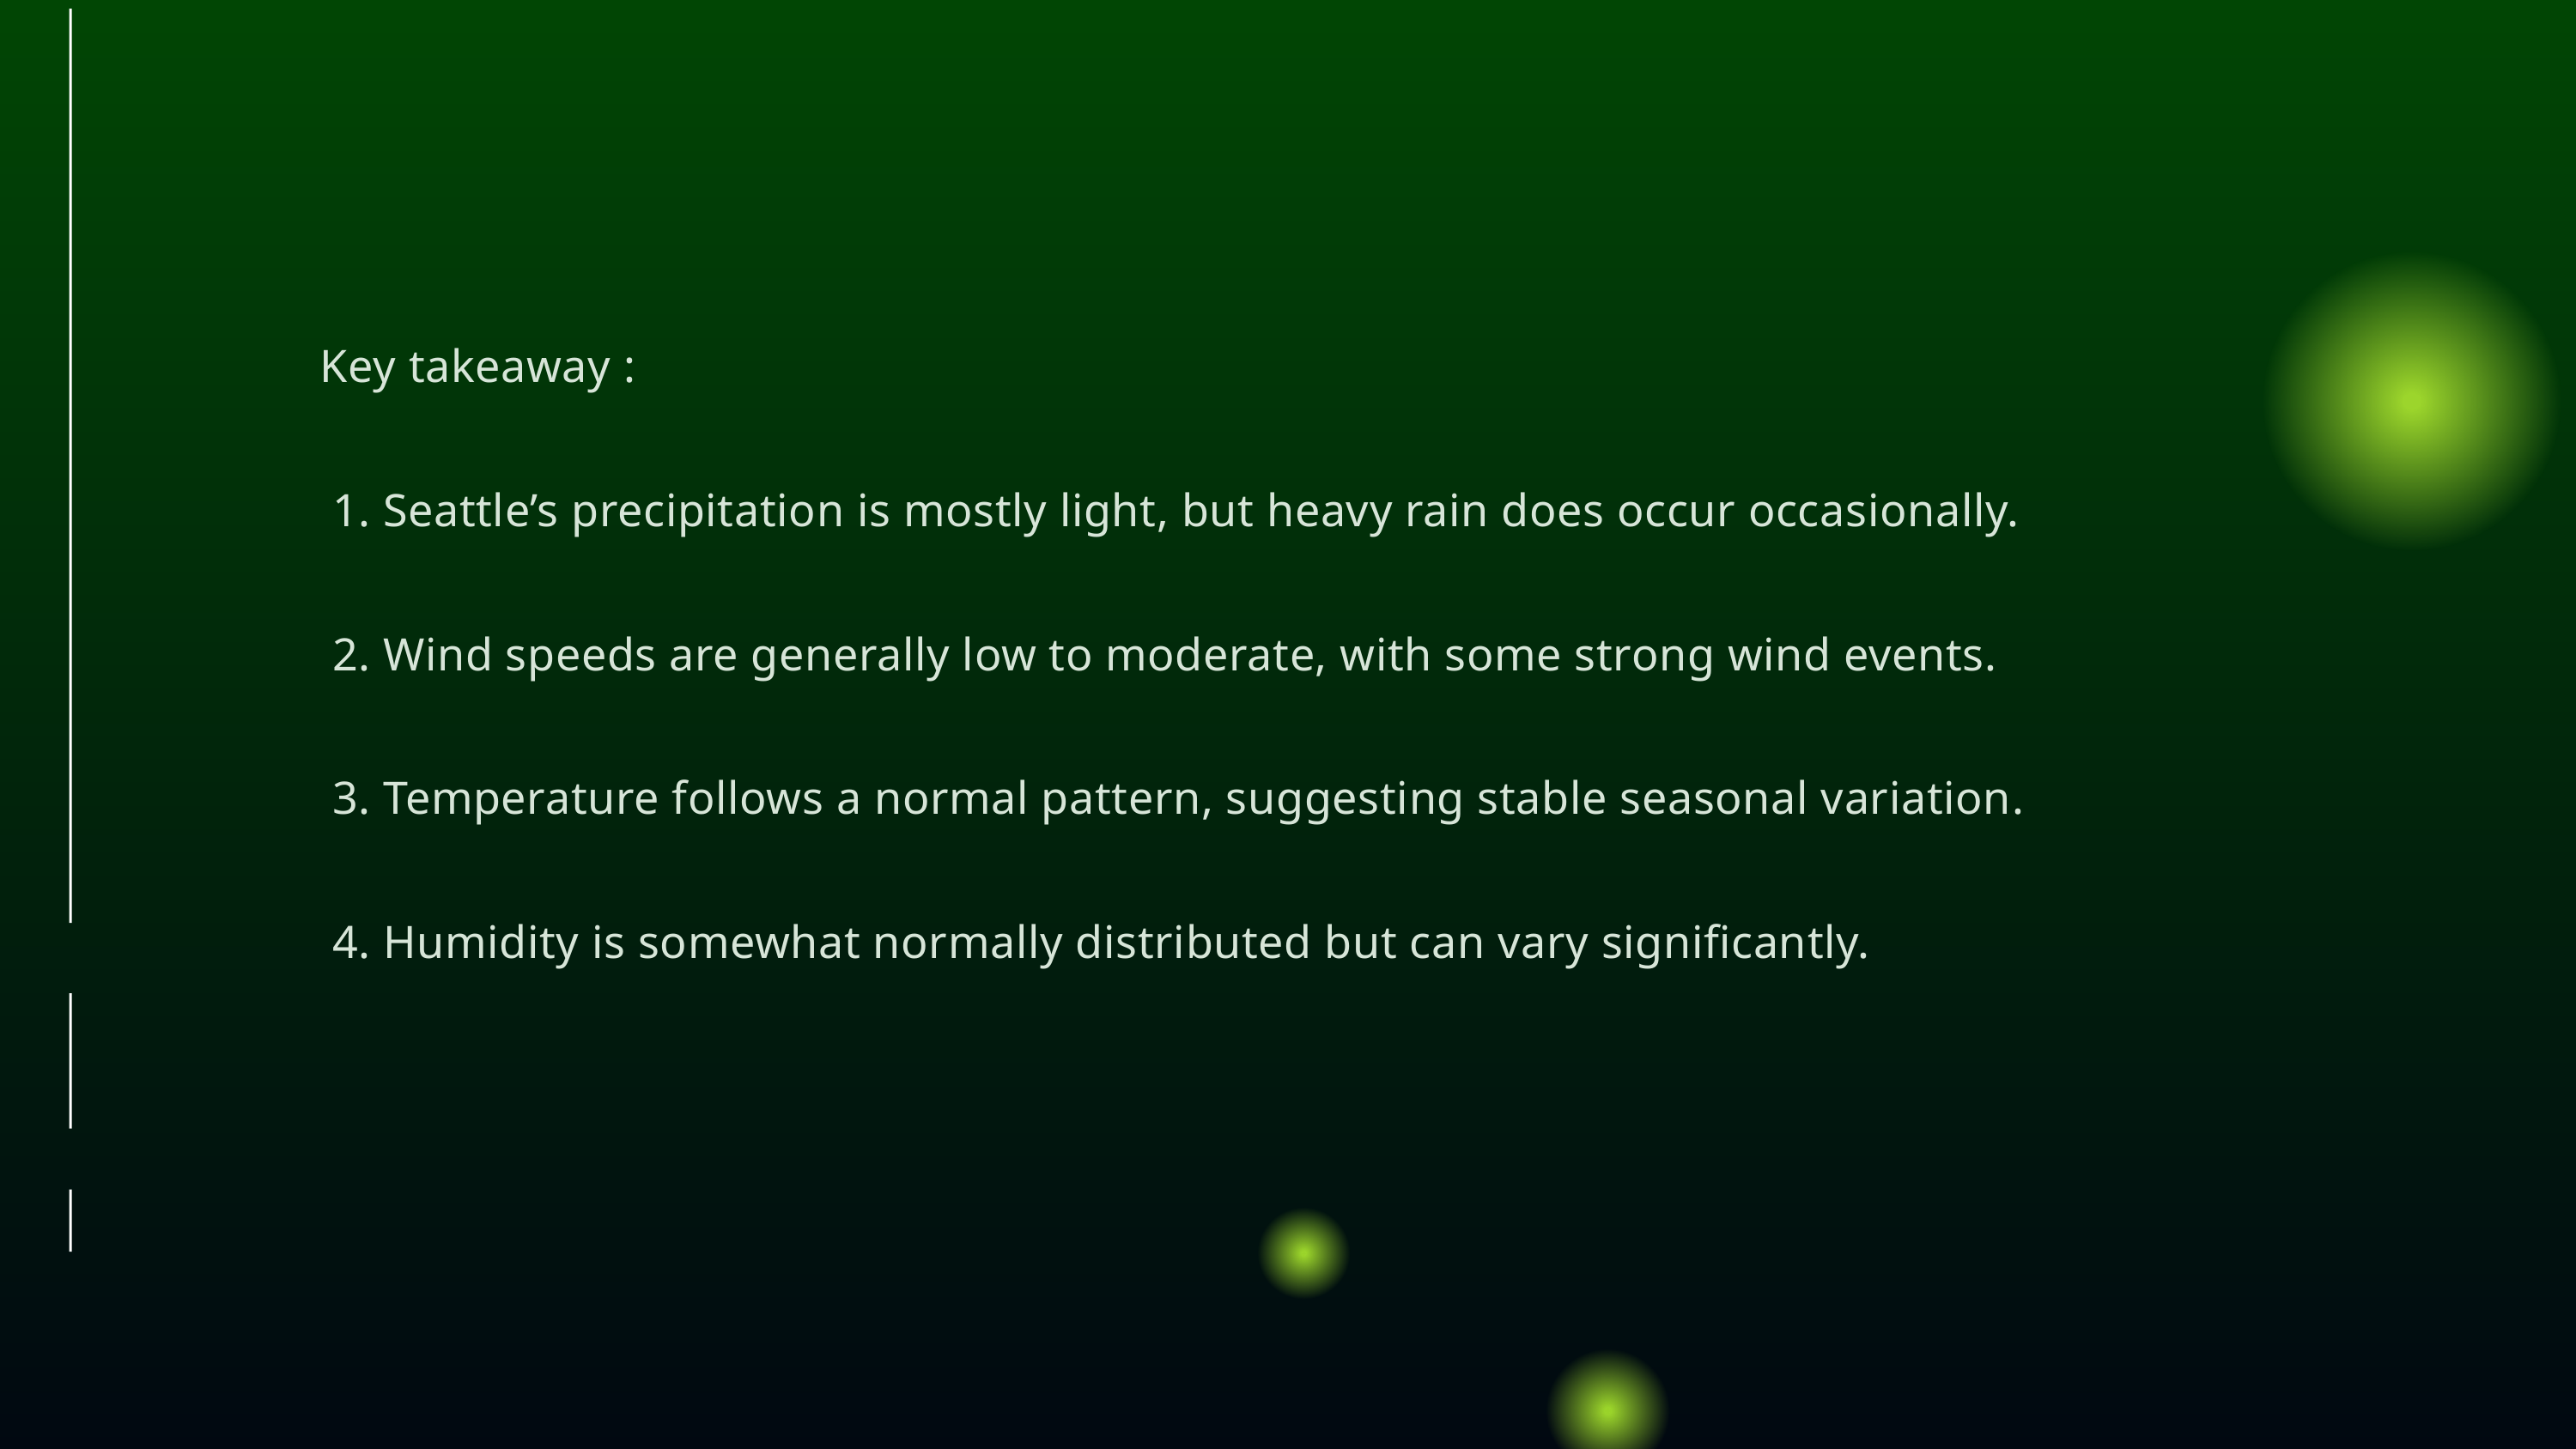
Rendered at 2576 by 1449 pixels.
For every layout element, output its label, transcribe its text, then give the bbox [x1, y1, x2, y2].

text_box Key takeaway : 1. Seattle’s precipitation is mostly light, but heavy rain does occur occasionally. 2. Wind speeds are generally low to moderate, with some strong wind events. 3. Temperature follows a normal pattern, suggesting stable seasonal variation. 4. Humidity is somewhat normally distributed but can vary significantly. [319, 319, 2195, 1040]
text_box [2247, 236, 2576, 566]
text_box [1253, 1203, 1355, 1304]
text_box [1540, 1343, 1676, 1449]
